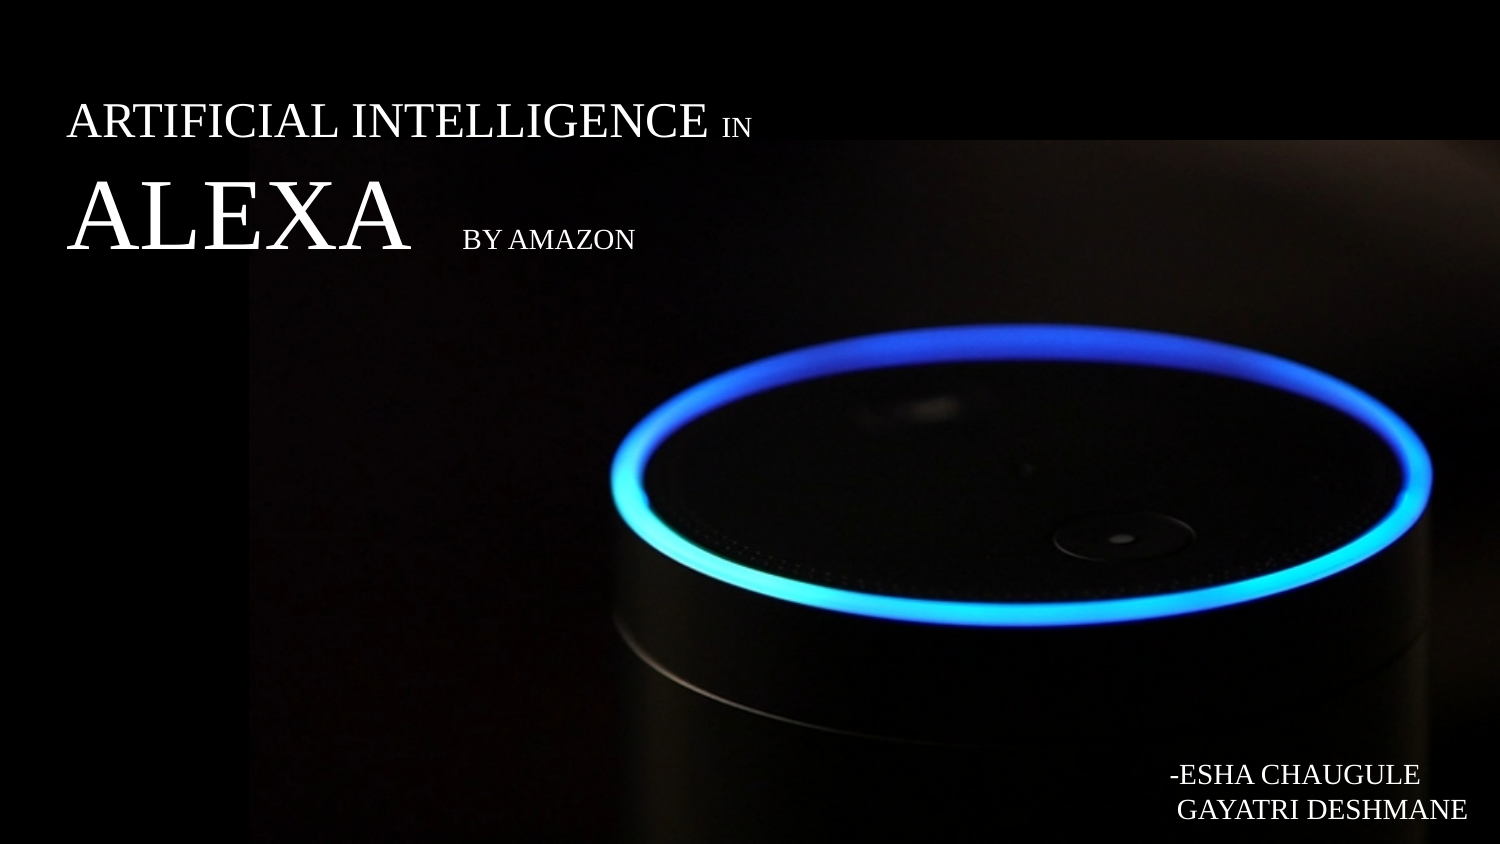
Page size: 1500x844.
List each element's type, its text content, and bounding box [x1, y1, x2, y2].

picture [249, 140, 1500, 844]
text_box ARTIFICIAL INTELLIGENCE IN ALEXA BY AMAZON [51, 72, 1428, 461]
